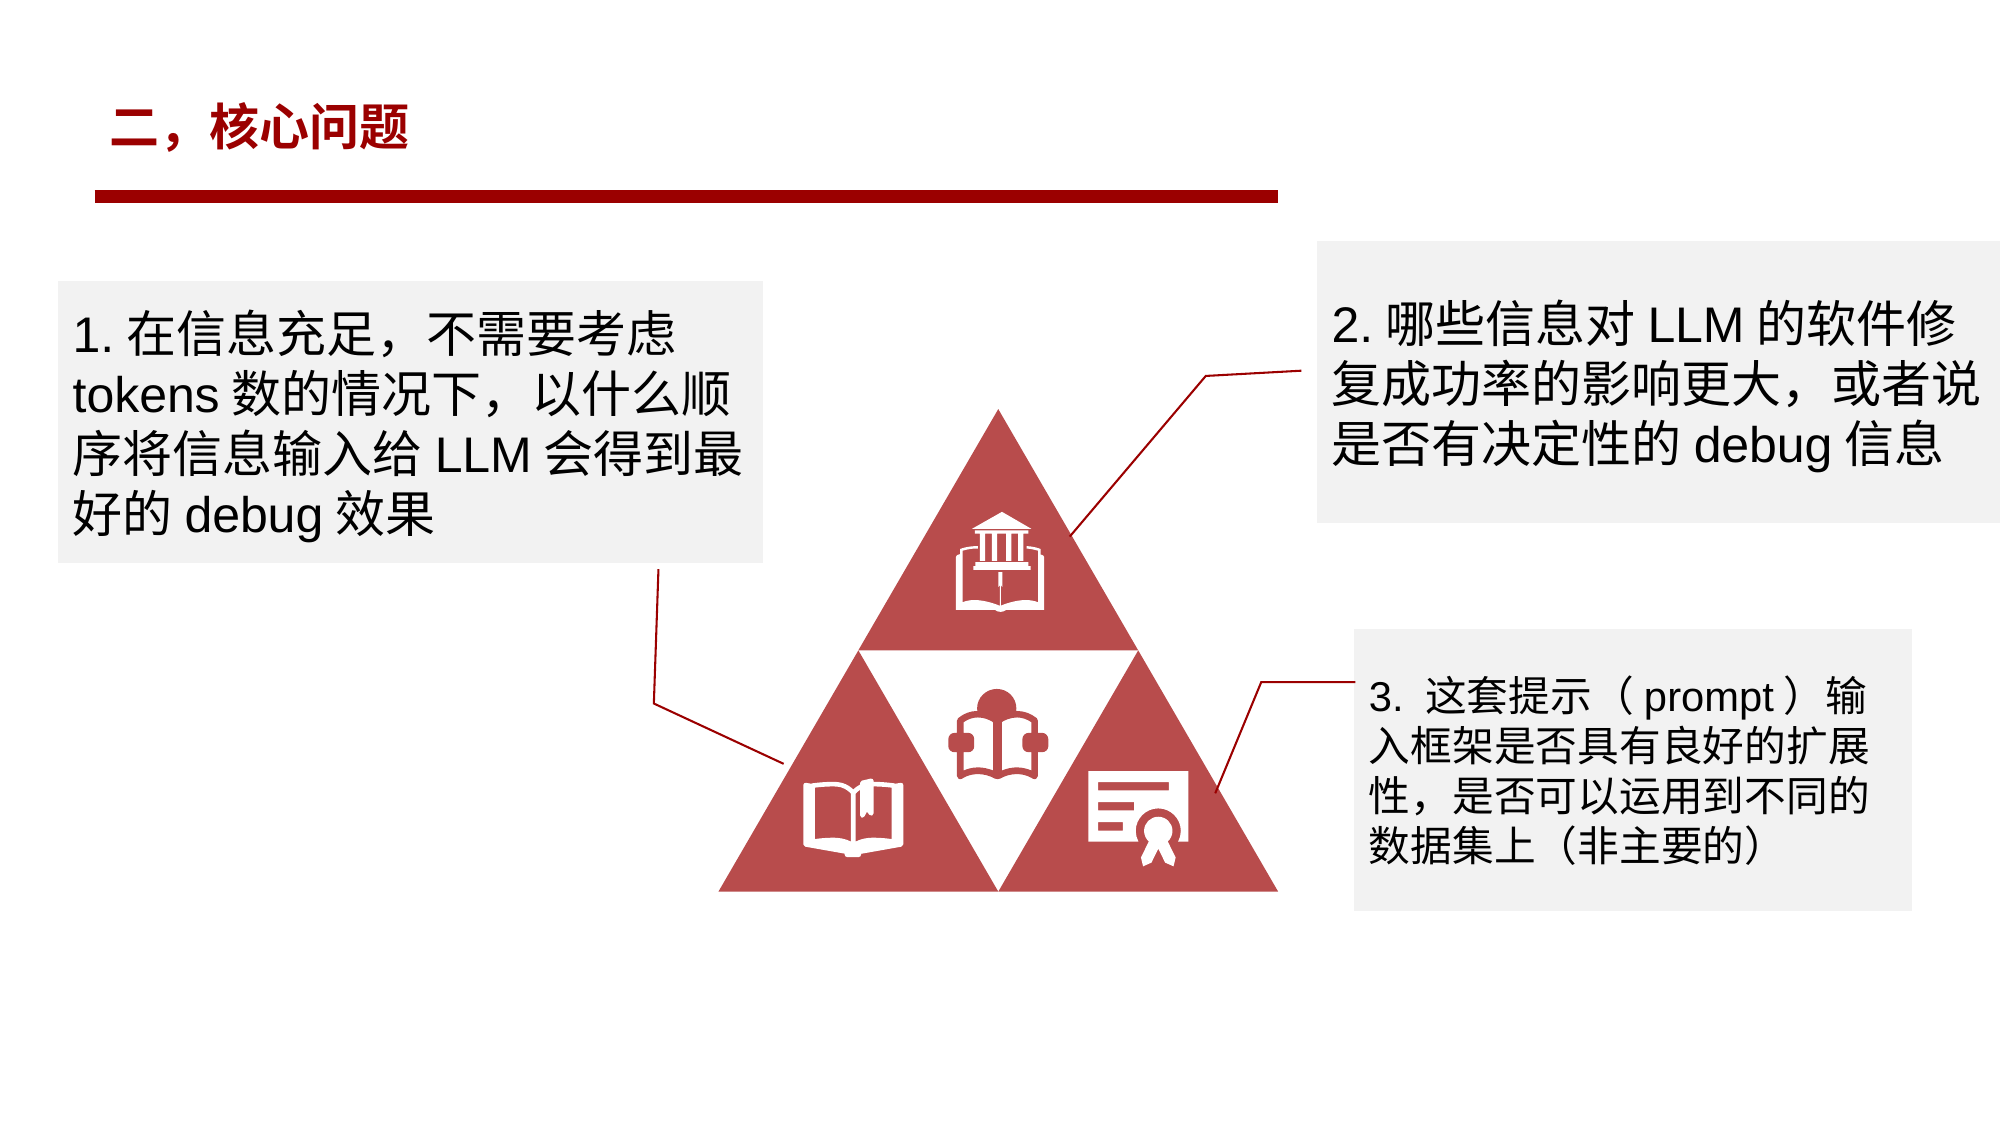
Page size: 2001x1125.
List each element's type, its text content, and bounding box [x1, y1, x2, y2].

text_box 1.在信息充足，不需要考虑tokens数的情况下，以什么顺序将信息输入给LLM会得到最好的debug效果 [58, 281, 763, 563]
text_box [955, 546, 1045, 612]
text_box [803, 778, 904, 858]
text_box [948, 688, 1049, 780]
text_box [996, 648, 1280, 893]
text_box [1088, 771, 1189, 842]
text_box 二，核心问题 [94, 88, 834, 164]
text_box [974, 530, 1029, 561]
text_box 1.在信息充足，不需要考虑tokens数的情况下，以什么顺序将信息输入给LLM会得到最好的debug效果 [652, 569, 785, 765]
text_box [1140, 816, 1176, 867]
text_box 2.哪些信息对LLM的软件修复成功率的影响更大，或者说是否有决定性的debug信息 [1068, 369, 1302, 538]
text_box 2.哪些信息对LLM的软件修复成功率的影响更大，或者说是否有决定性的debug信息 [1317, 241, 2000, 523]
text_box [716, 648, 998, 893]
text_box 3. 这套提示（prompt）输入框架是否具有良好的扩展性，是否可以运用到不同的数据集上（非主要的） [1214, 629, 1912, 911]
text_box [971, 511, 1032, 529]
text_box [858, 407, 1139, 652]
